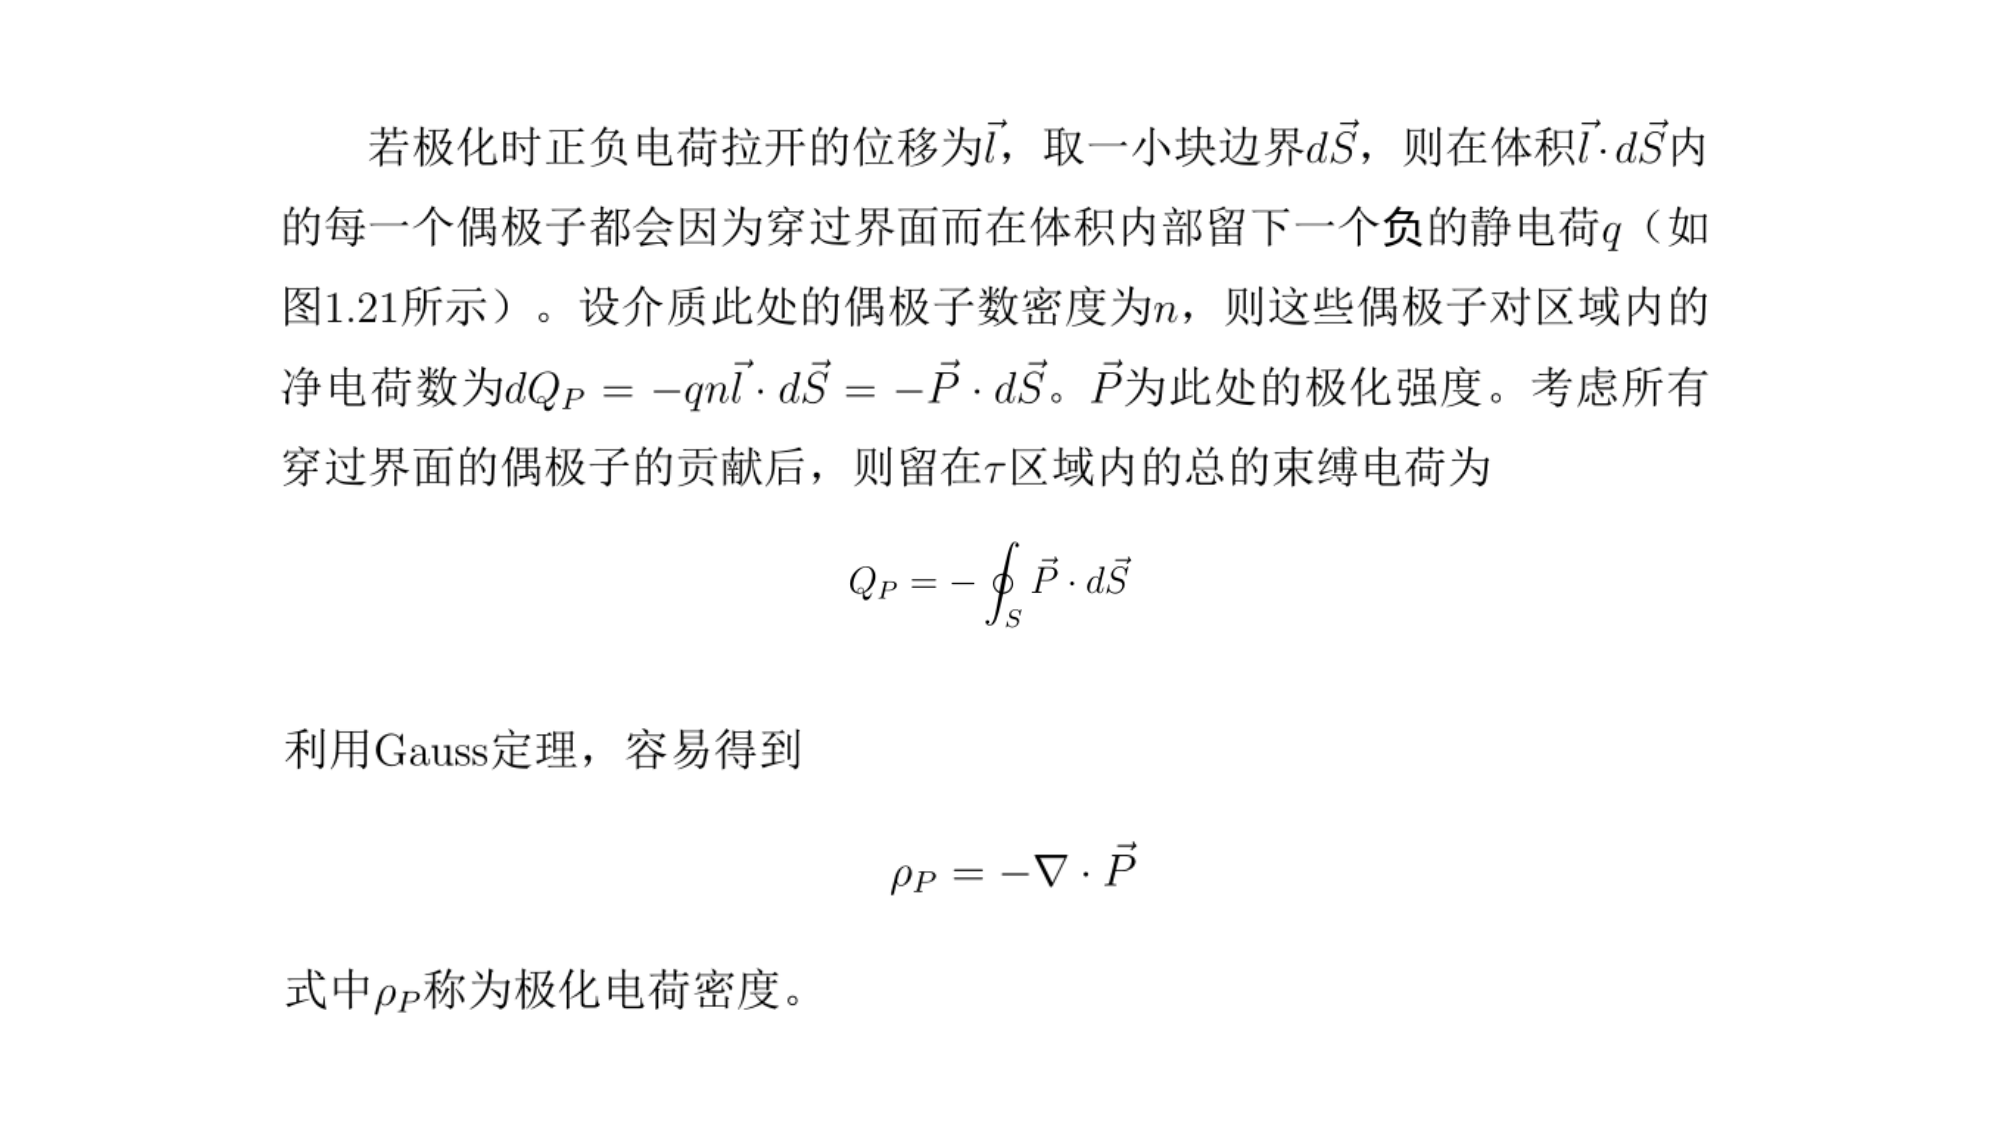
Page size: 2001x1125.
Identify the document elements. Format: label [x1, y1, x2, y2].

picture [262, 709, 1599, 1025]
picture [262, 111, 1738, 646]
